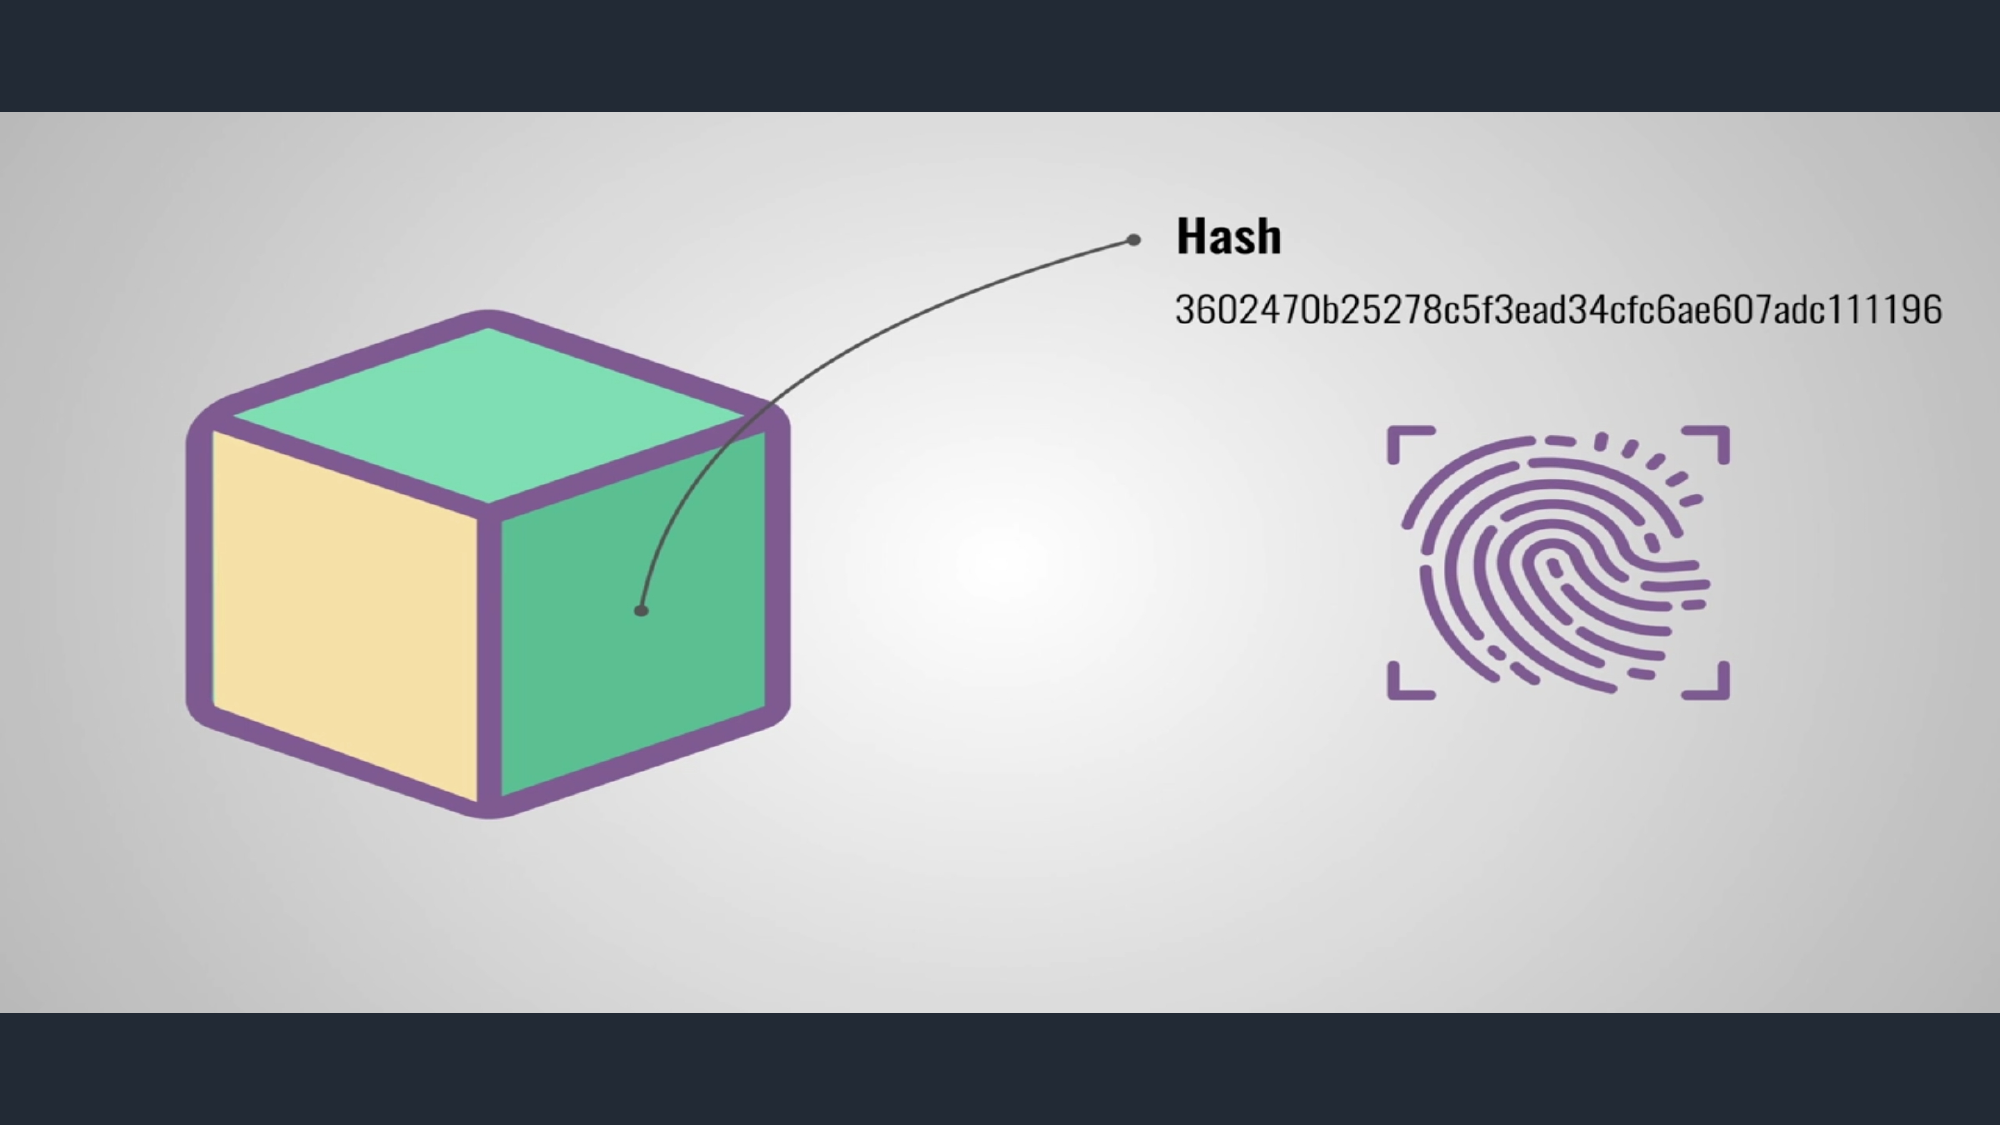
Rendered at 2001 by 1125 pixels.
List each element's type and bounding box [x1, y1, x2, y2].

picture [0, 112, 2000, 1013]
